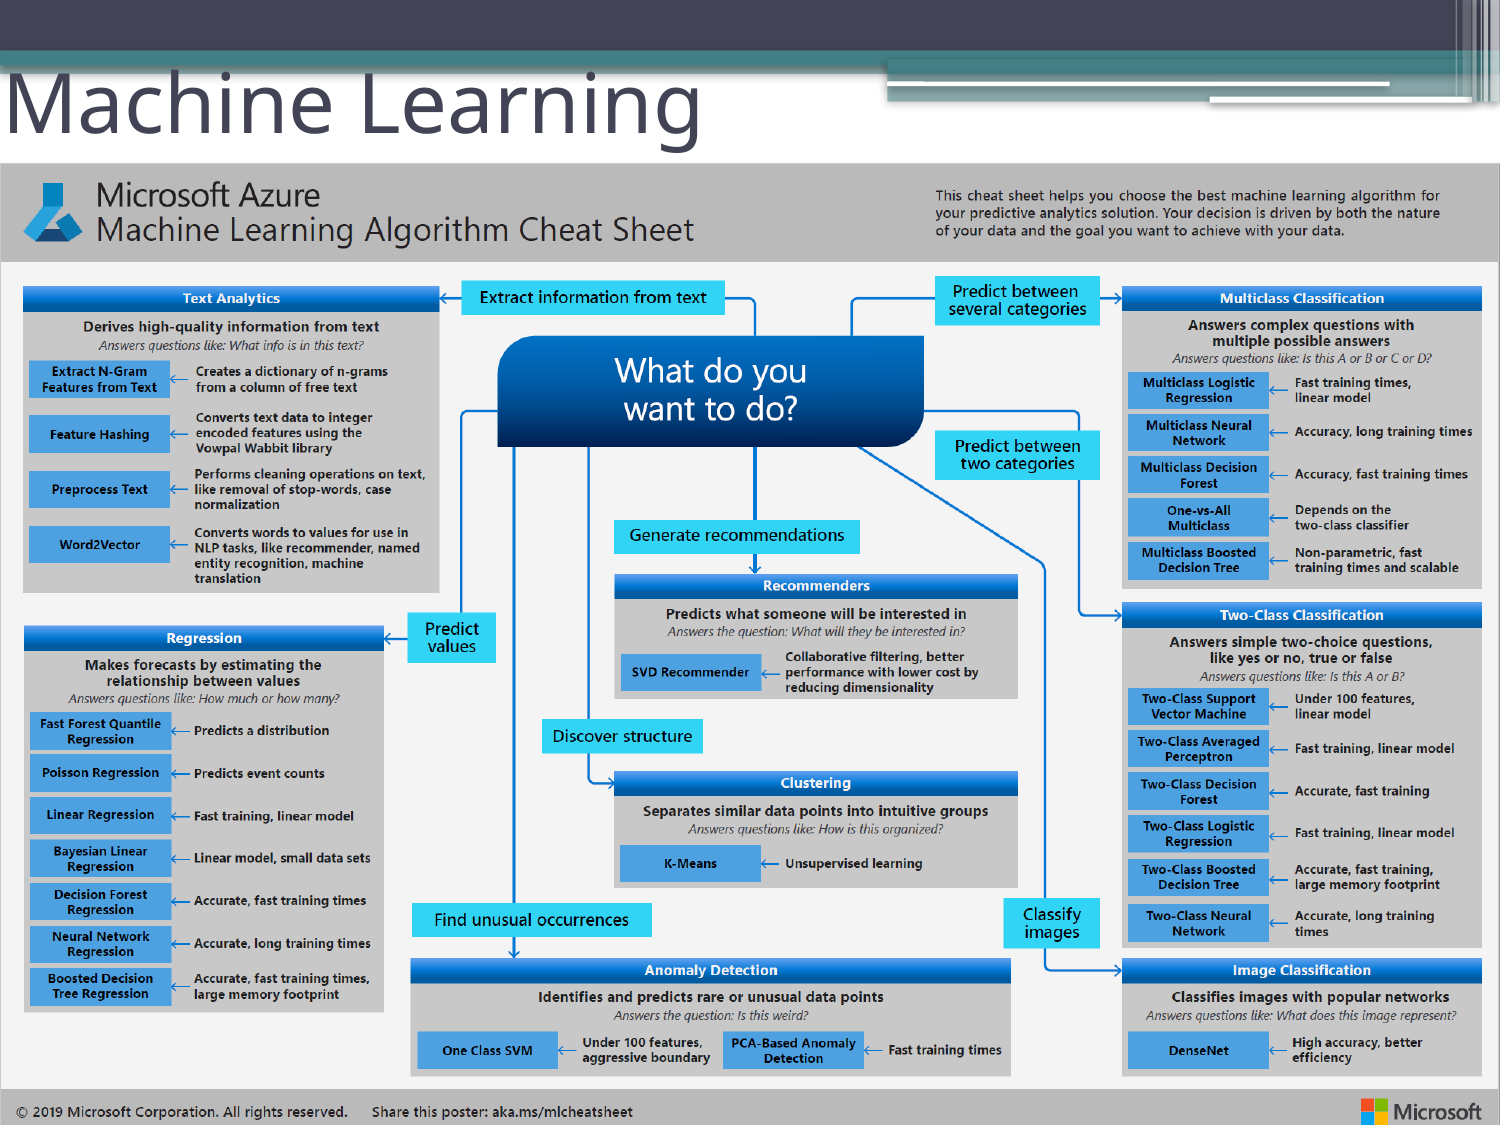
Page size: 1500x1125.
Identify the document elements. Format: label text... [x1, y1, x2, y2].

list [0, 162, 1500, 1125]
title Machine Learning [0, 12, 1338, 160]
